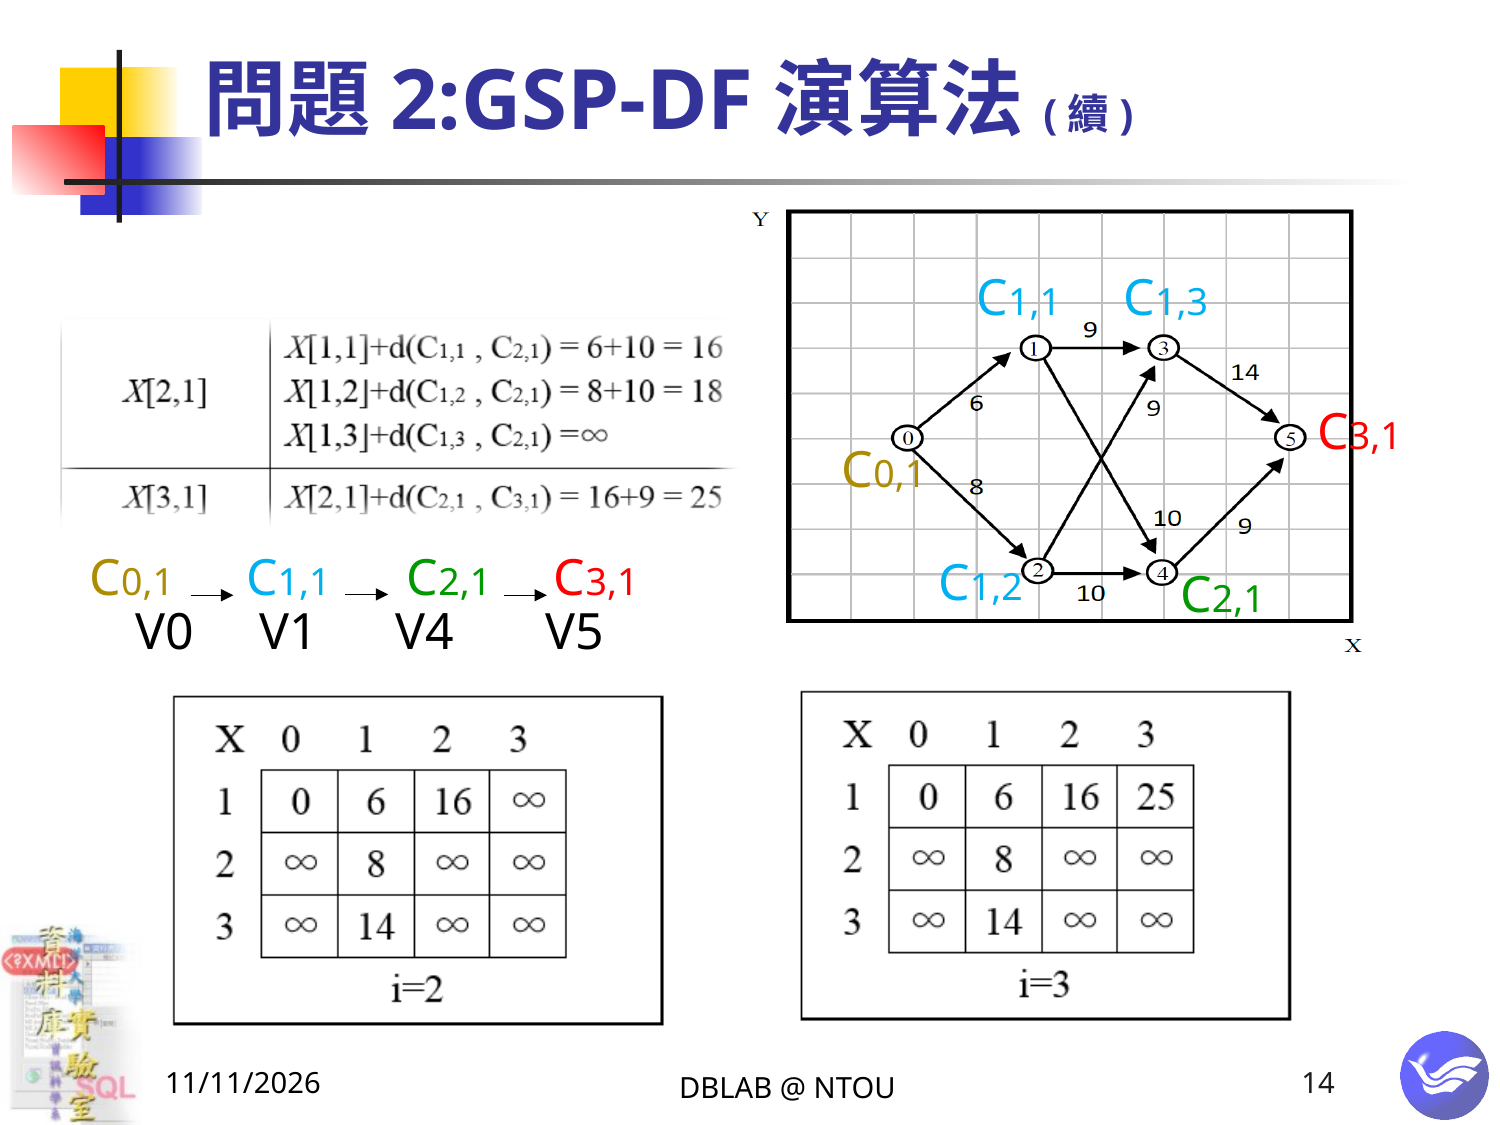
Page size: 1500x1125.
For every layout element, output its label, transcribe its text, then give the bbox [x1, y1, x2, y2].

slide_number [149, 1055, 463, 1113]
picture [781, 671, 1312, 1039]
picture [153, 682, 683, 1049]
text_box C0,1 [74, 538, 189, 614]
picture [48, 196, 1370, 662]
text_box C3,1 [1376, 392, 1417, 468]
slide_number 14 [1037, 1036, 1351, 1113]
picture [0, 924, 142, 1125]
text_box C2,1 [392, 538, 506, 592]
footer DBLAB @ NTOU [549, 1036, 1026, 1113]
table_header [1400, 1031, 1489, 1120]
text_box C1,1 [231, 538, 346, 592]
text_box C3,1 [539, 538, 654, 614]
title 問題2:GSP-DF演算法(續) [188, 24, 1468, 154]
text_box V0 V1 V4 V5 [120, 592, 619, 667]
